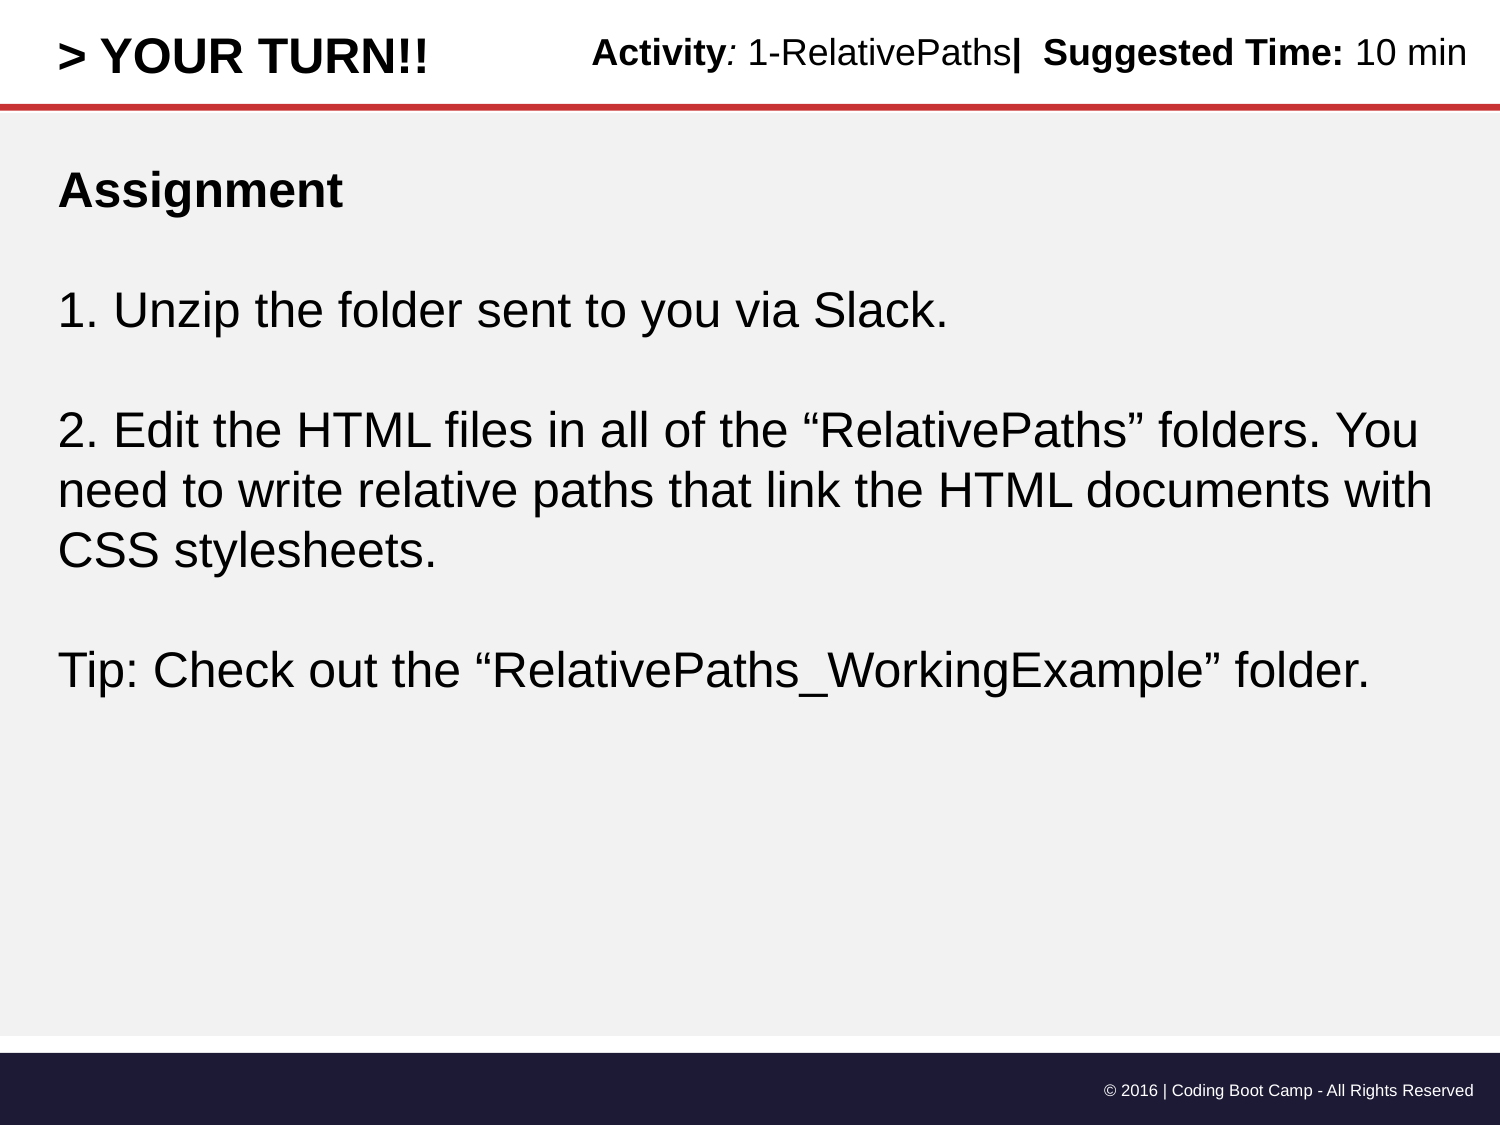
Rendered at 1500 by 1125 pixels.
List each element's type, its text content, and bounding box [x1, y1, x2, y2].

text_box > YOUR TURN!! [49, 16, 913, 91]
text_box [0, 113, 1500, 1036]
text_box Activity: 1-RelativePaths| Suggested Time: 10 min [487, 20, 1475, 81]
text_box Assignment 1. Unzip the folder sent to you via Slack. 2. Edit the HTML files in all of the “RelativePaths” folders. You need to write relative paths that link the HTML documents with CSS stylesheets. Tip: Check out the “RelativePaths_WorkingExample” folder. [50, 149, 1475, 705]
